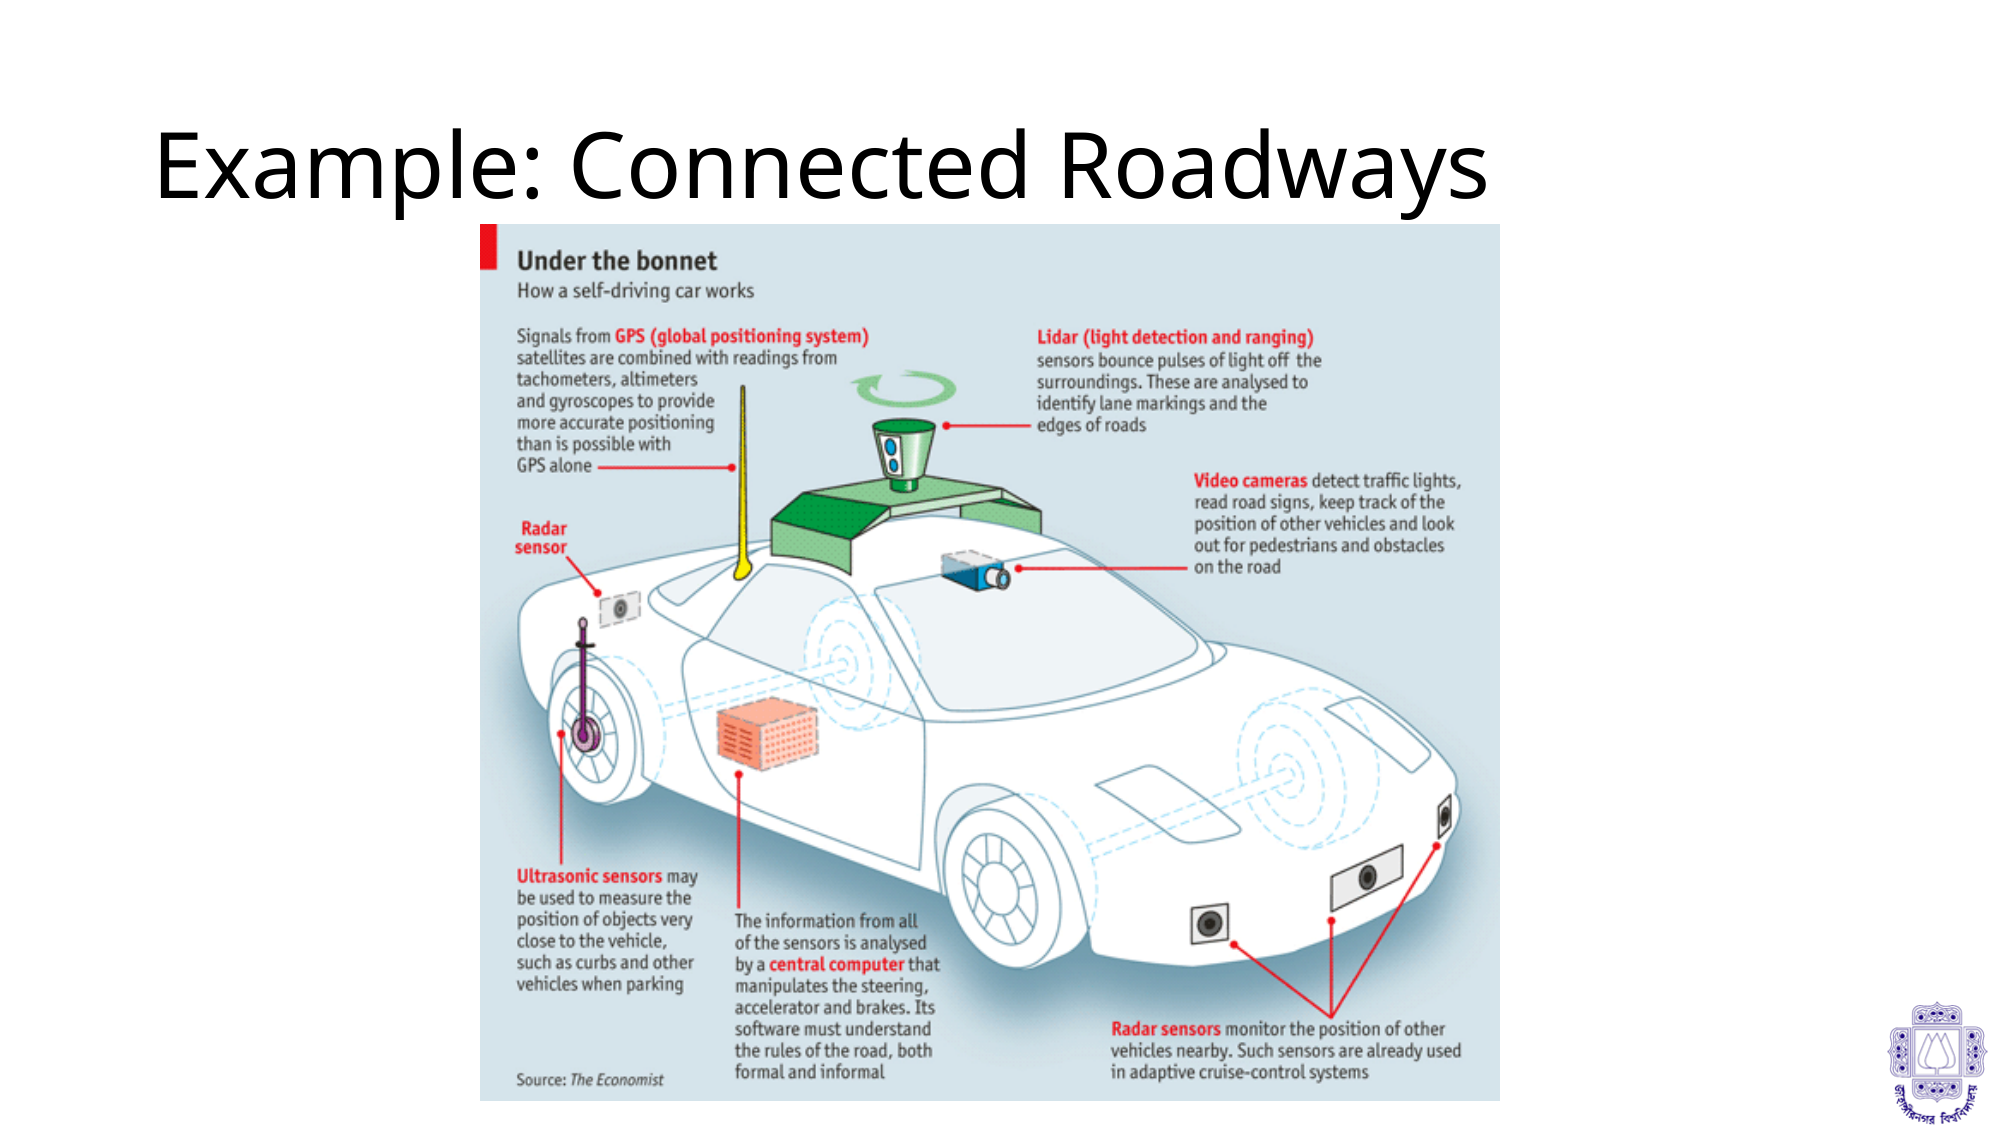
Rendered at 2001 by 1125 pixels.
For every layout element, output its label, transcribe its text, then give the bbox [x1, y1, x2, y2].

picture [480, 224, 1500, 1101]
picture [1887, 1001, 1988, 1125]
title Example: Connected Roadways [137, 59, 1863, 278]
